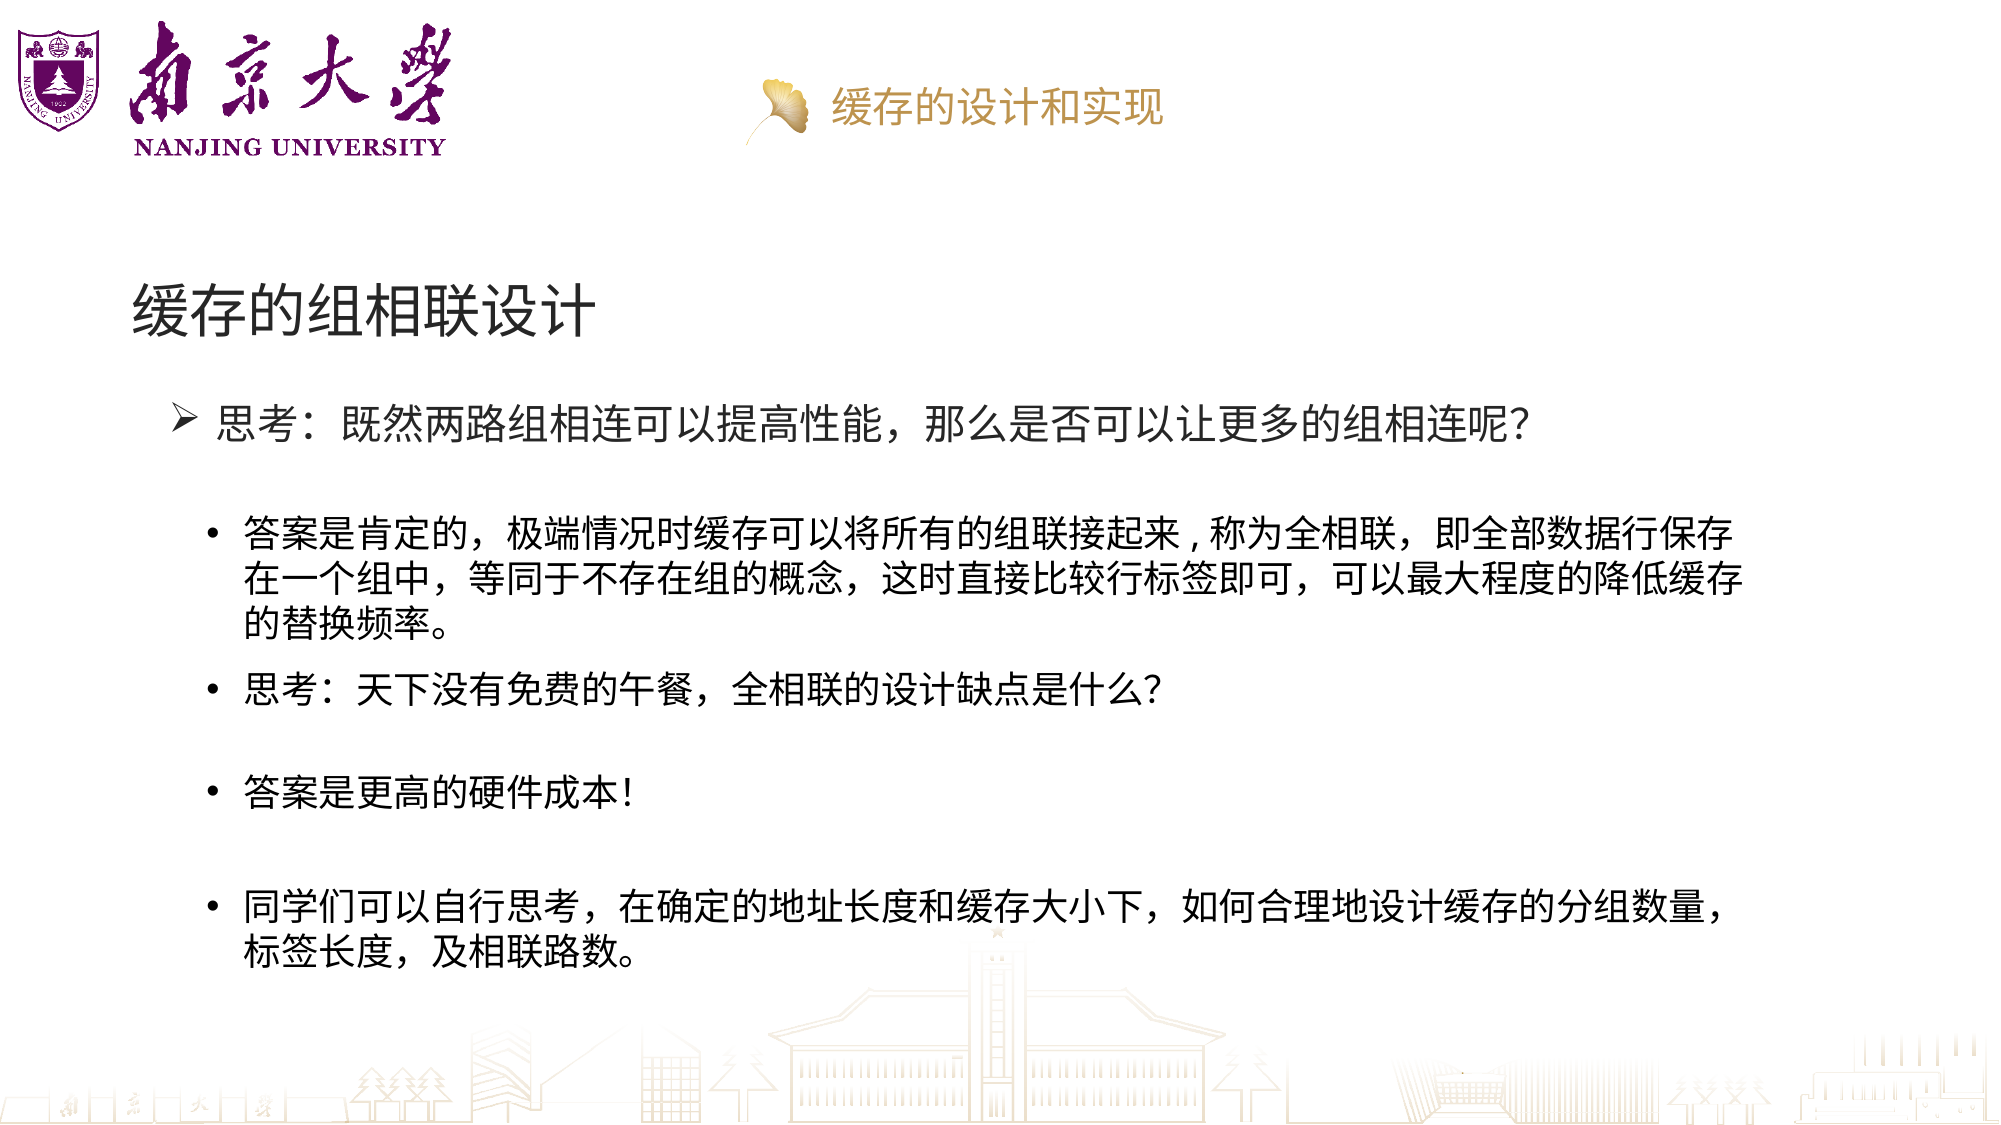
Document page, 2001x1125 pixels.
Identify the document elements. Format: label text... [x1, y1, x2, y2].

text_box 缓存的设计和实现 [816, 73, 1338, 139]
text_box 答案是肯定的，极端情况时缓存可以将所有的组联接起来,称为全相联，即全部数据行保存在一个组中，等同于不存在组的概念，这时直接比较行标签即可，可以最大程度的降低缓存的替换频率。 思考：天下没有免费的午餐，全相联的设计缺点是什么？ [116, 502, 1781, 719]
text_box 同学们可以自行思考，在确定的地址长度和缓存大小下，如何合理地设计缓存的分组数量，标签长度，及相联路数。 [116, 875, 1781, 981]
picture [18, 21, 451, 160]
text_box 答案是更高的硬件成本！ [116, 761, 872, 821]
picture [731, 64, 830, 169]
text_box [116, 249, 1843, 448]
